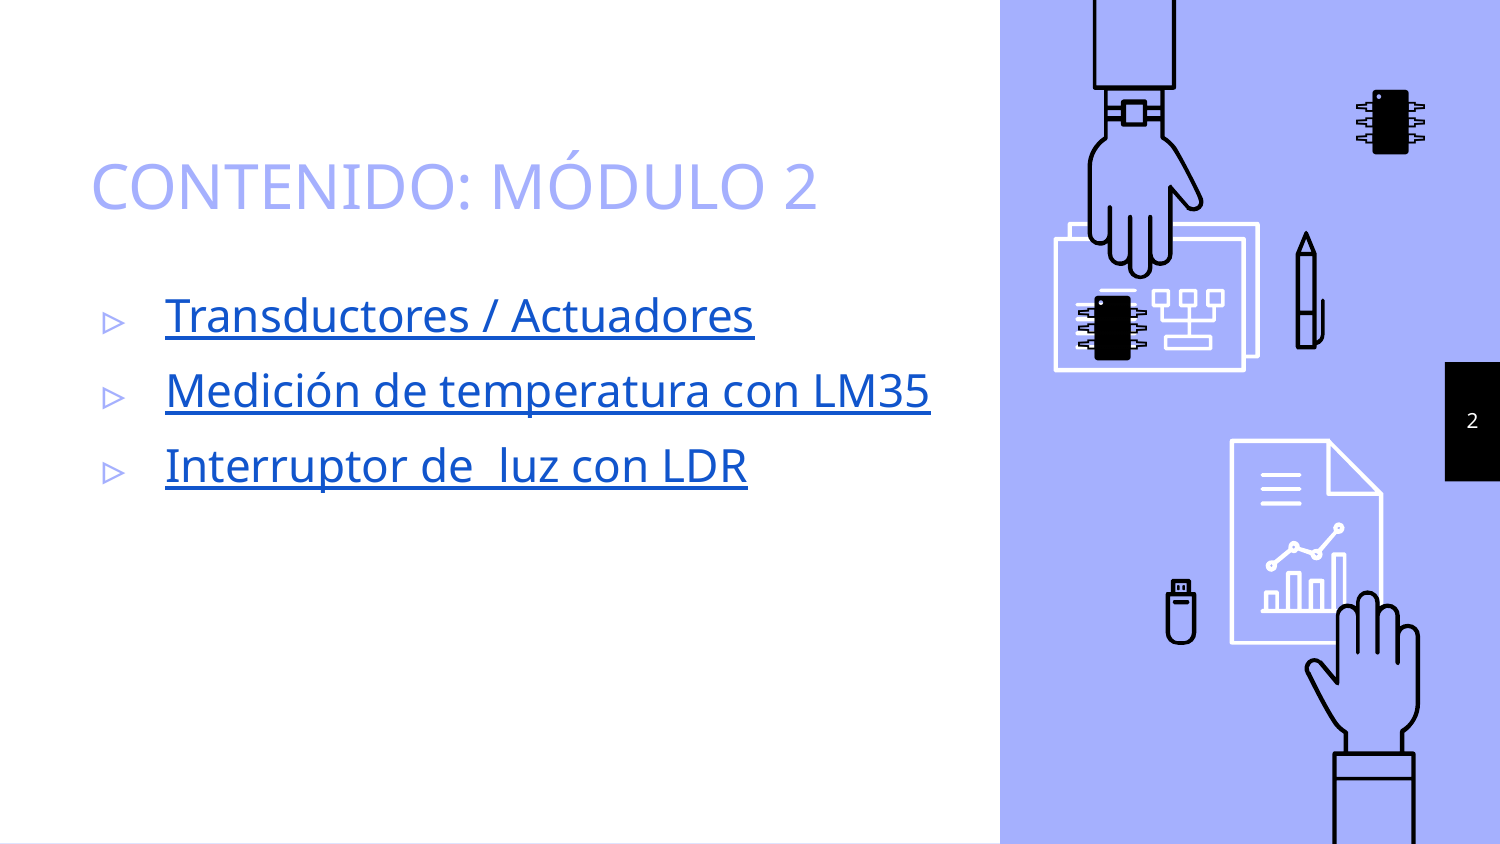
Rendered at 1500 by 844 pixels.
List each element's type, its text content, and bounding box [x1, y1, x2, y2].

title CONTENIDO: MÓDULO 2 [75, 96, 918, 237]
picture [1355, 87, 1426, 157]
list Transductores / Actuadores Medición de temperatura con LM35 Interruptor de luz con LDR [75, 271, 1000, 724]
picture [1077, 293, 1148, 363]
slide_number 2 [1444, 362, 1500, 482]
